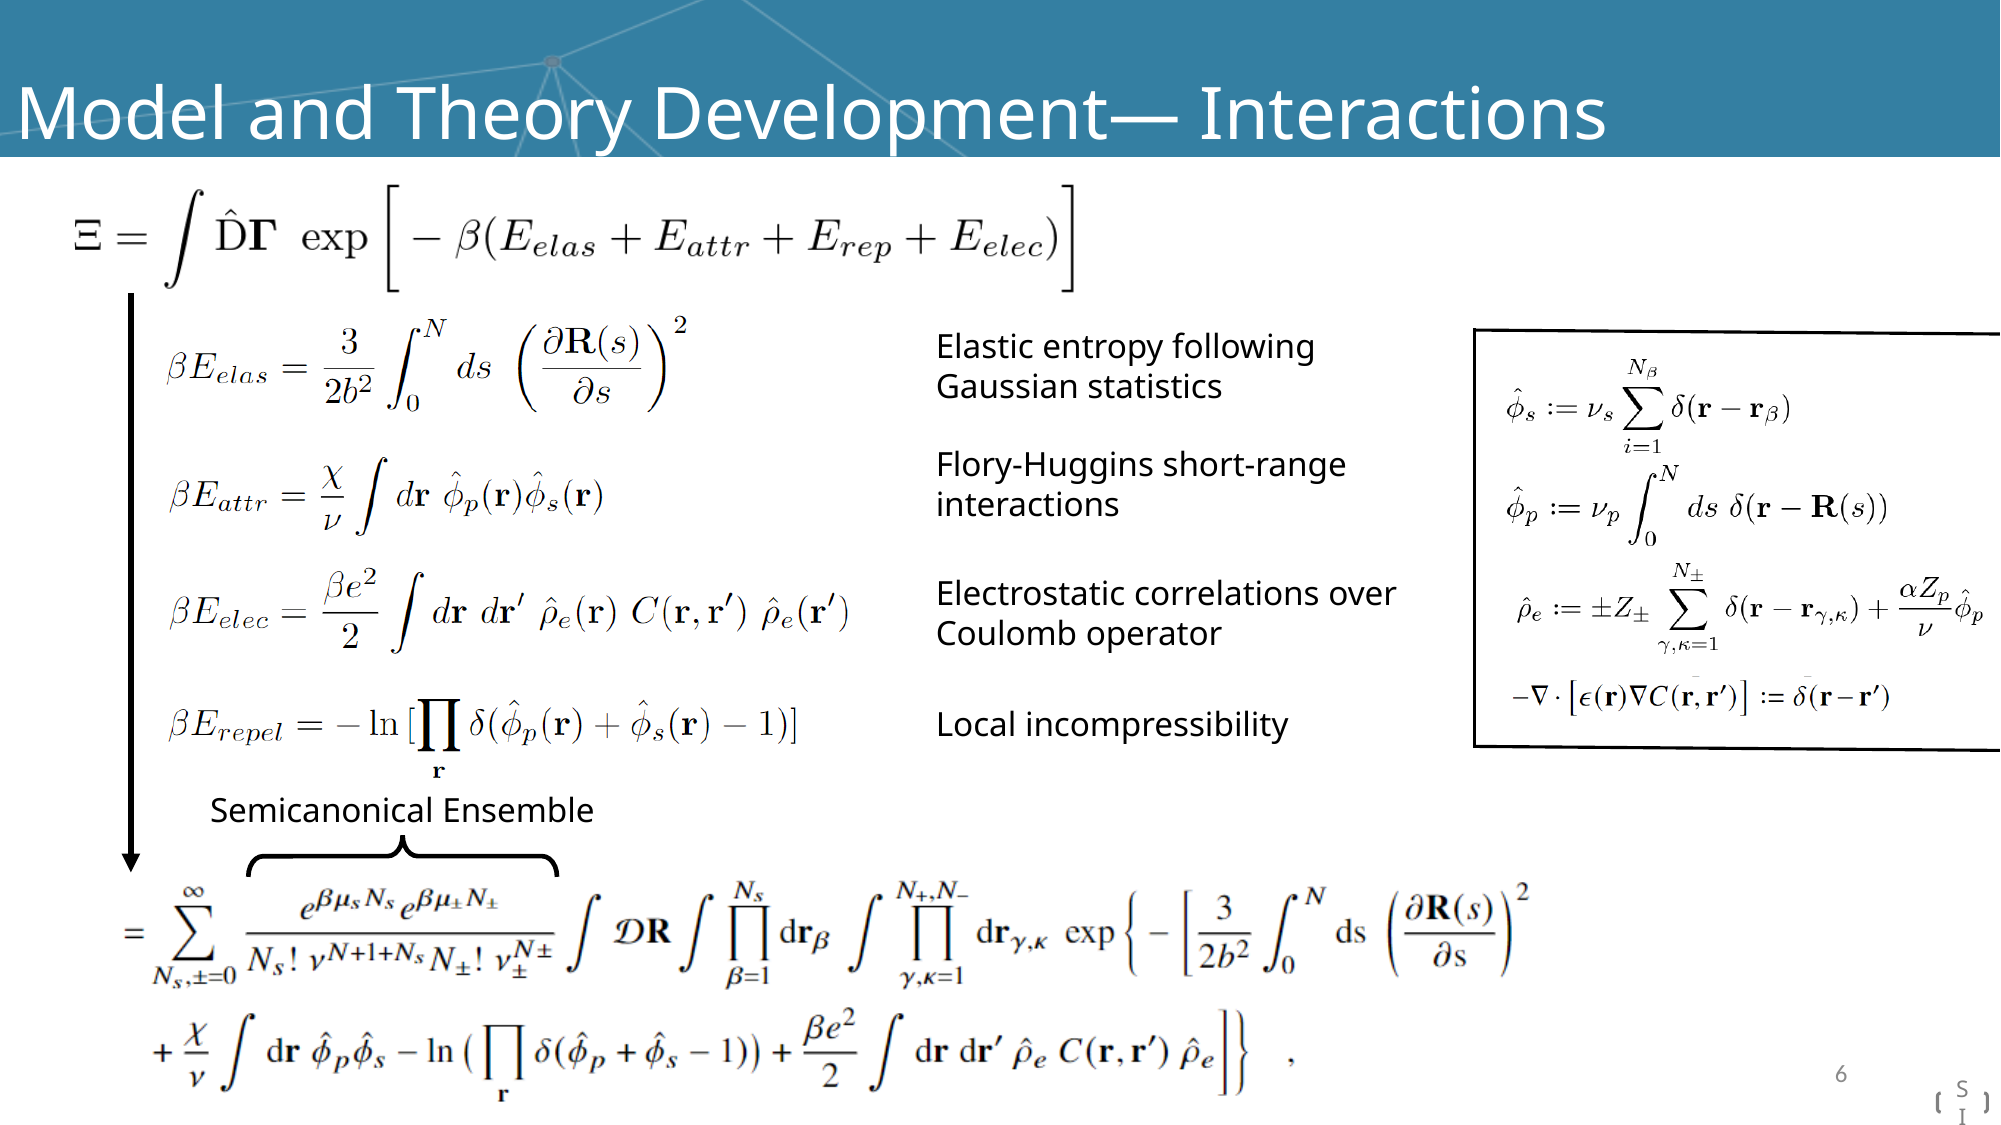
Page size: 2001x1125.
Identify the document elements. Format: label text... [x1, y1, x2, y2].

text_box Local incompressibility [921, 695, 1431, 751]
text_box [248, 835, 557, 869]
text_box Flory-Huggins short-range interactions [921, 435, 1474, 531]
text_box Semicanonical Ensemble [172, 784, 634, 837]
picture [161, 556, 858, 664]
slide_number 6 [1553, 1042, 1863, 1103]
picture [1511, 676, 1891, 720]
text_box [1474, 746, 2000, 751]
picture [169, 445, 613, 544]
picture [161, 683, 806, 784]
picture [59, 869, 1553, 1121]
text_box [1474, 329, 2000, 334]
text_box Electrostatic correlations over Coulomb operator [921, 564, 1431, 660]
title Model and Theory Development— Interactions [0, 23, 1969, 155]
picture [1507, 359, 1789, 453]
picture [74, 184, 1074, 293]
picture [1516, 563, 1983, 654]
picture [142, 301, 692, 423]
picture [1507, 465, 1886, 546]
text_box Elastic entropy following Gaussian statistics [921, 317, 1431, 413]
